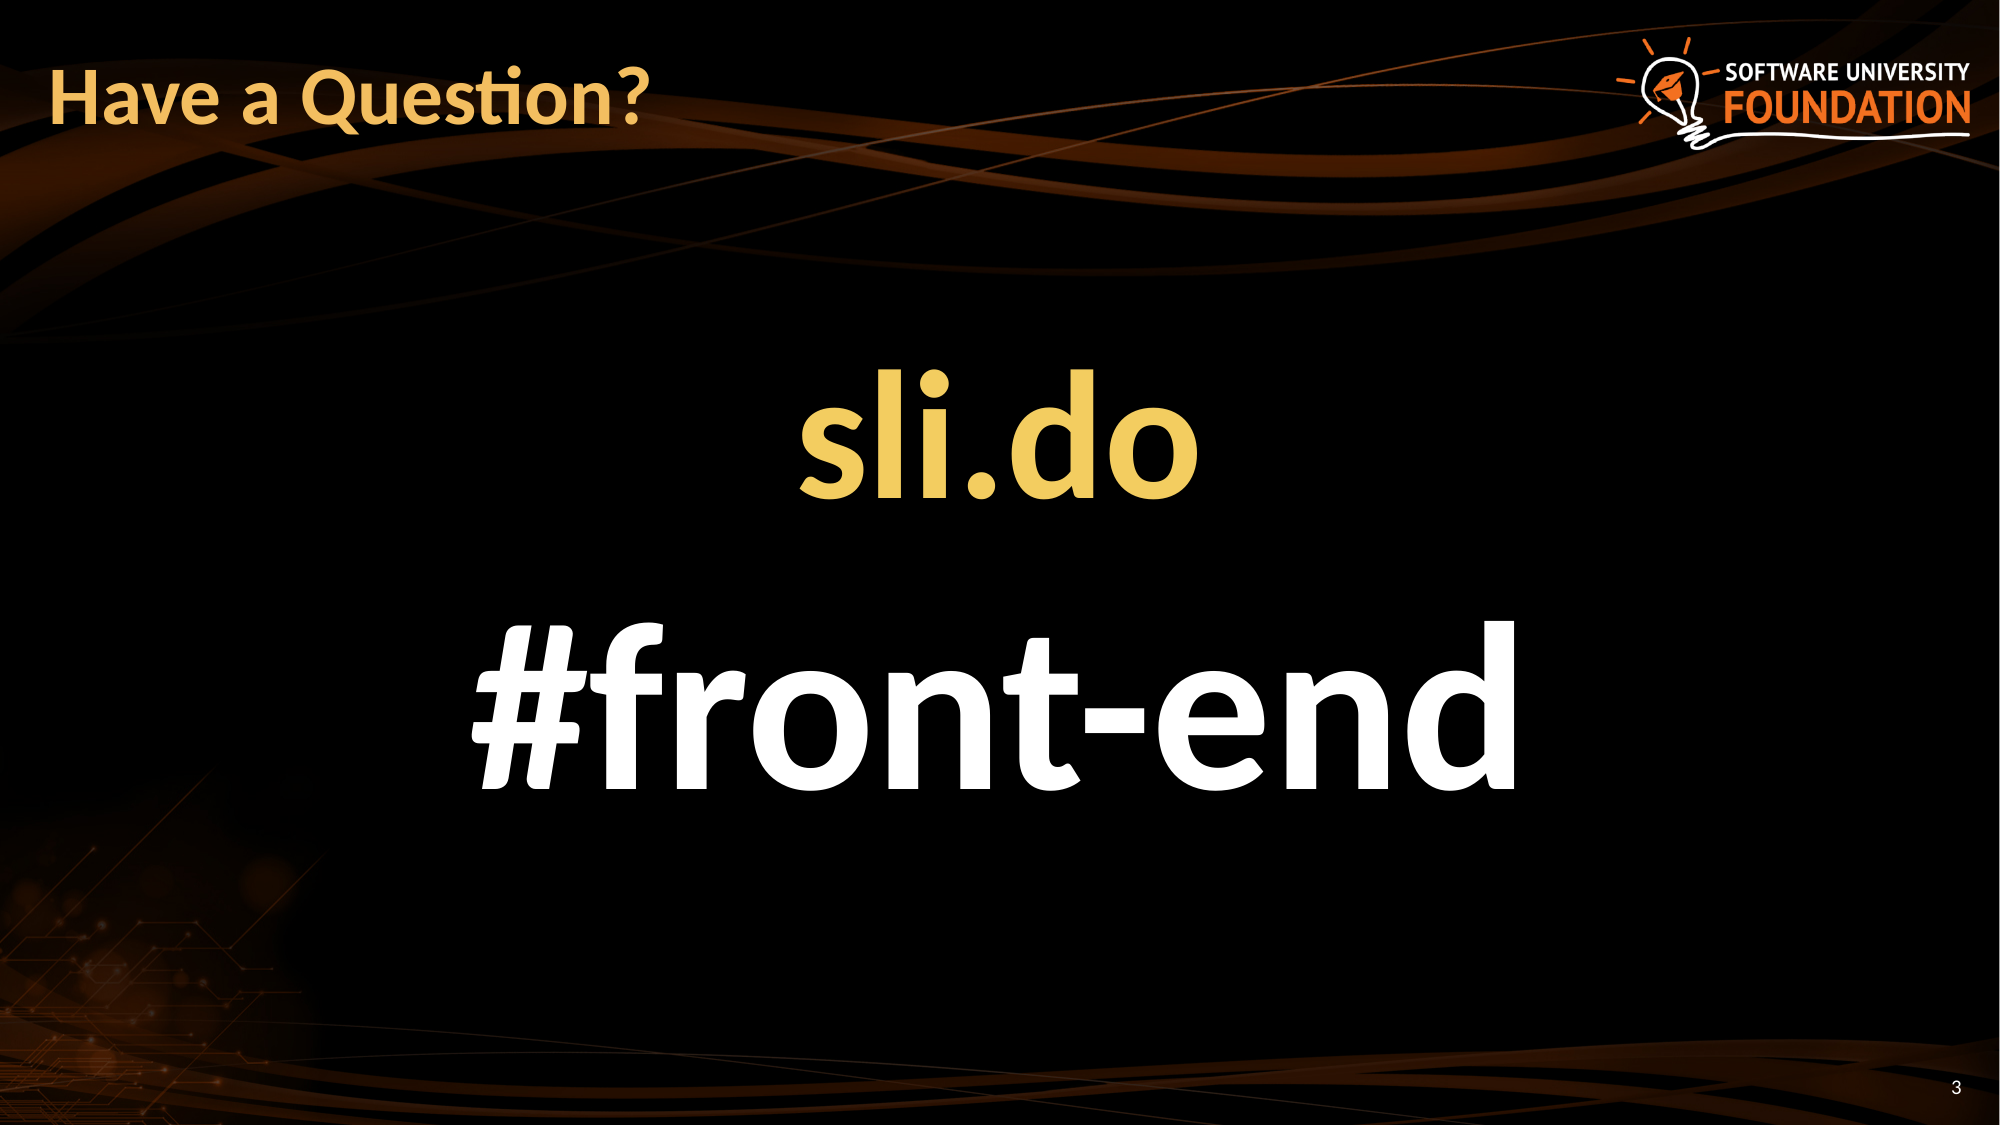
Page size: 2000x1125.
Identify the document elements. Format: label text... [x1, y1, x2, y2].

title Have a Question? [30, 6, 1602, 189]
list sli.do #front-end [31, 188, 1968, 1071]
slide_number 3 [1897, 1071, 1968, 1103]
picture [0, 0, 2000, 1125]
